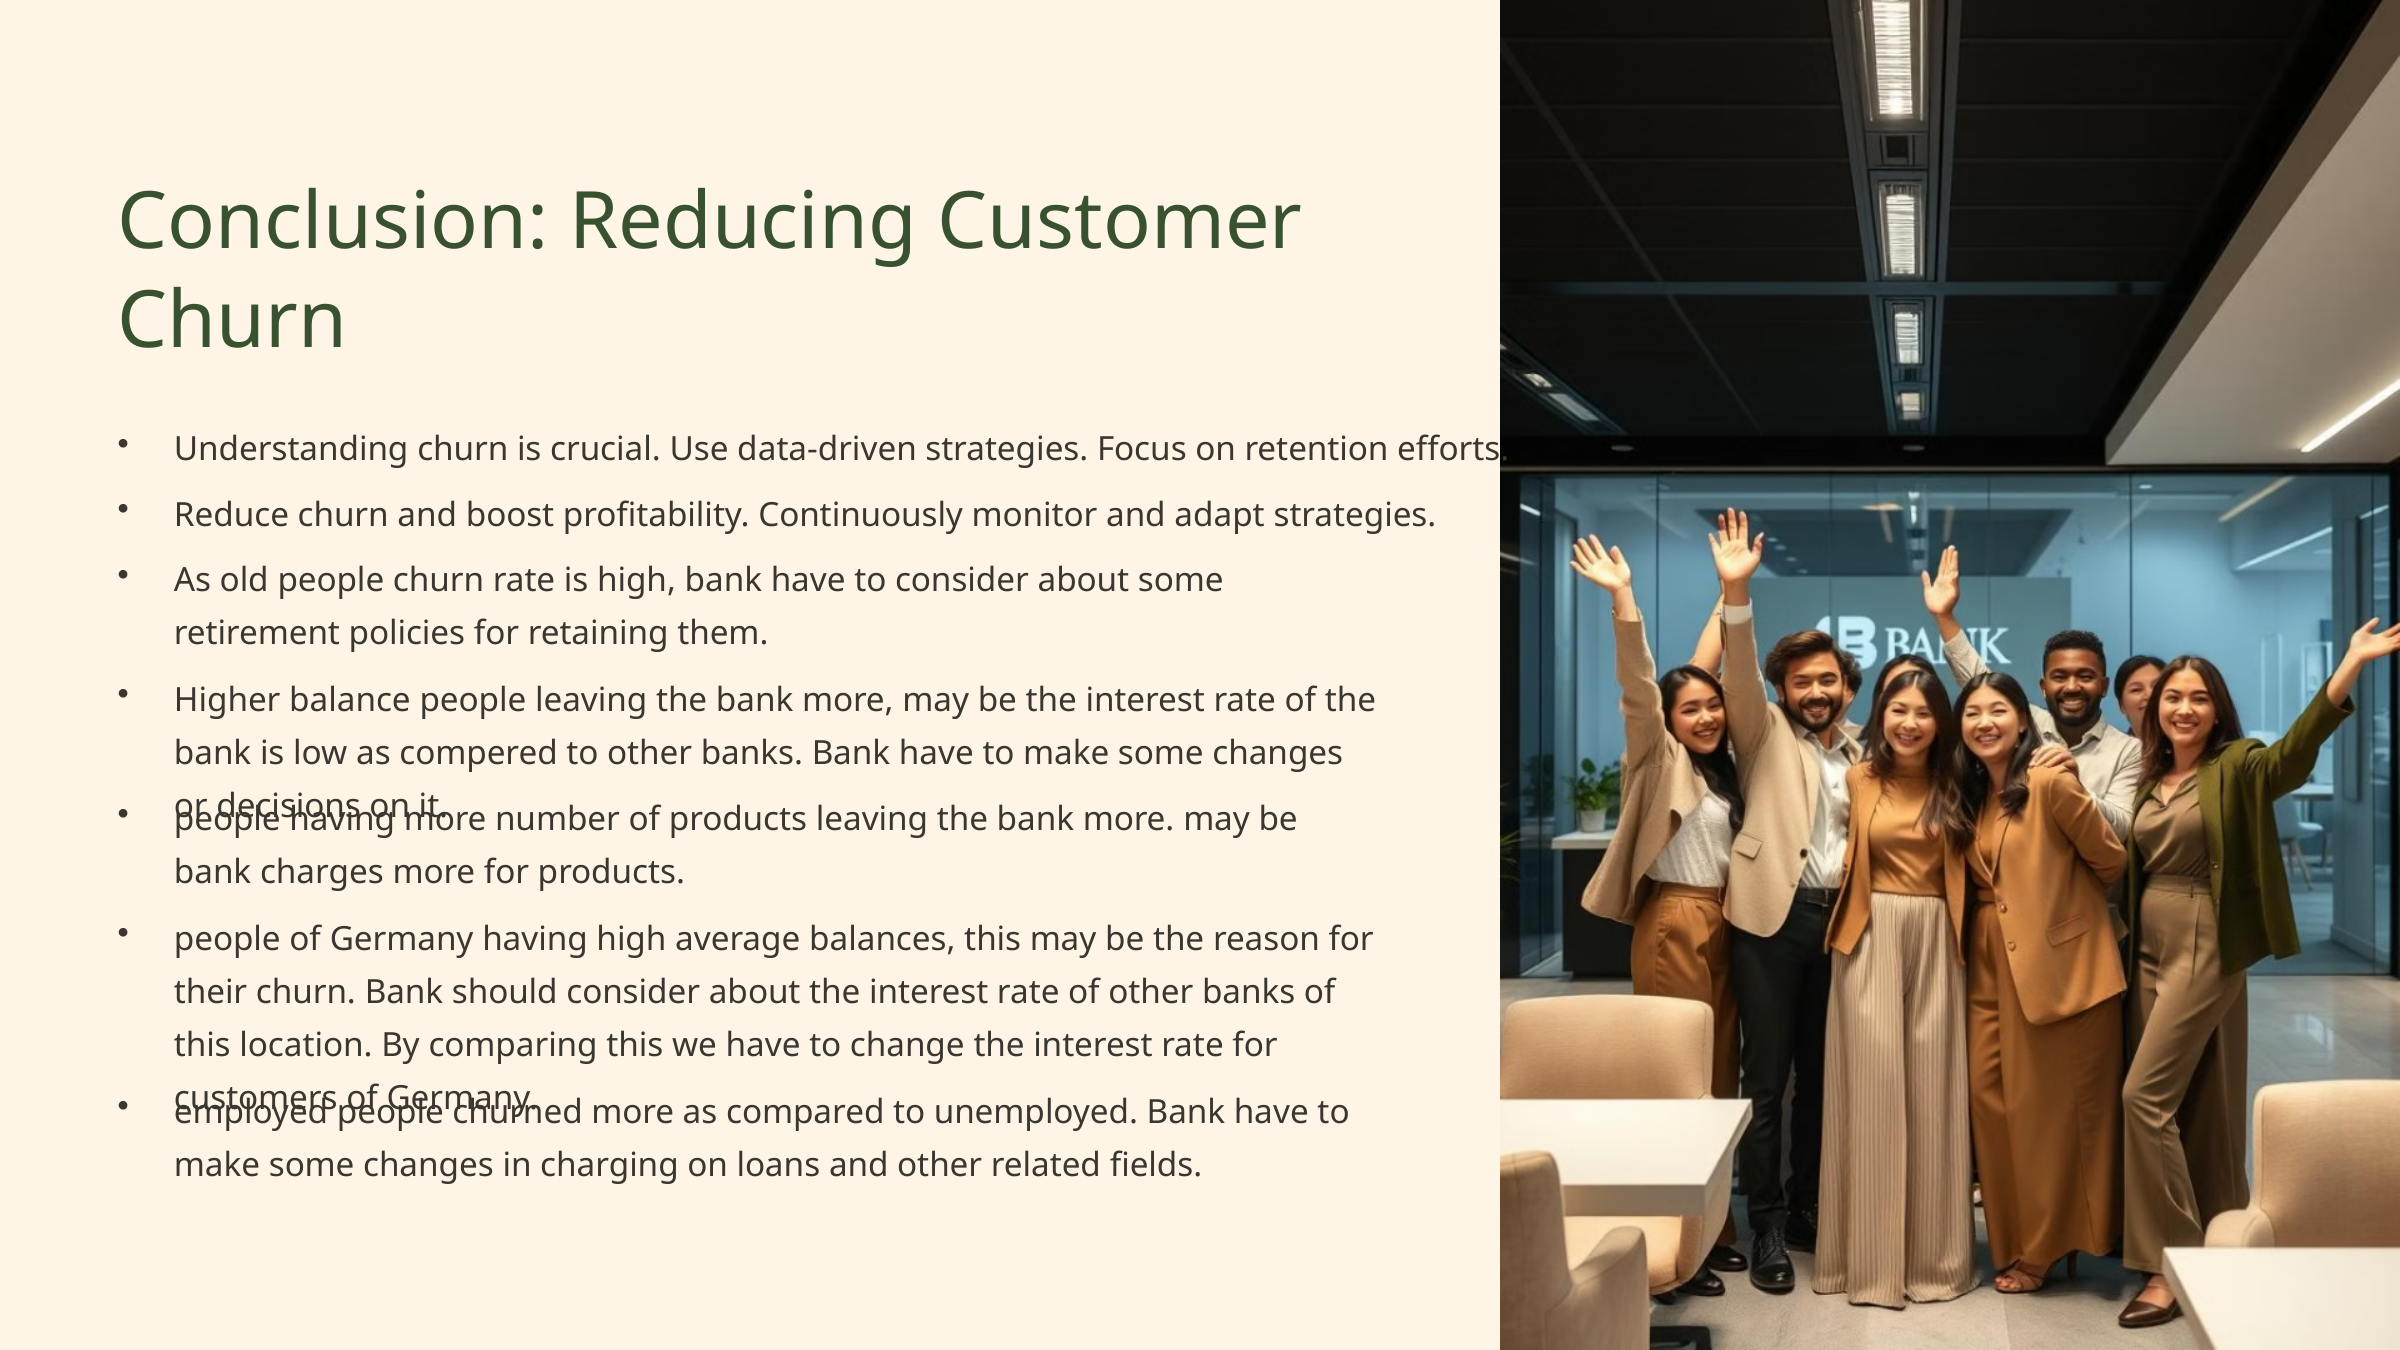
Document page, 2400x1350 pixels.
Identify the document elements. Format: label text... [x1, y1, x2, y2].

text_box Conclusion: Reducing Customer Churn [117, 165, 1383, 364]
text_box Higher balance people leaving the bank more, may be the interest rate of the bank is low as compered to other banks. Bank have to make some changes or decisions on it. [117, 664, 1383, 773]
text_box As old people churn rate is high, bank have to consider about some retirement policies for retaining them. [117, 545, 1383, 653]
picture [1499, 0, 2400, 1350]
text_box Understanding churn is crucial. Use data-driven strategies. Focus on retention efforts. [117, 413, 1383, 468]
text_box Reduce churn and boost profitability. Continuously monitor and adapt strategies. [117, 479, 1383, 534]
text_box people of Germany having high average balances, this may be the reason for their churn. Bank should consider about the interest rate of other banks of this location. By comparing this we have to change the interest rate for customers of Germany. [117, 903, 1383, 1065]
text_box people having more number of products leaving the bank more. may be bank charges more for products. [117, 784, 1383, 892]
text_box employed people churned more as compared to unemployed. Bank have to make some changes in charging on loans and other related fields. [117, 1076, 1383, 1185]
